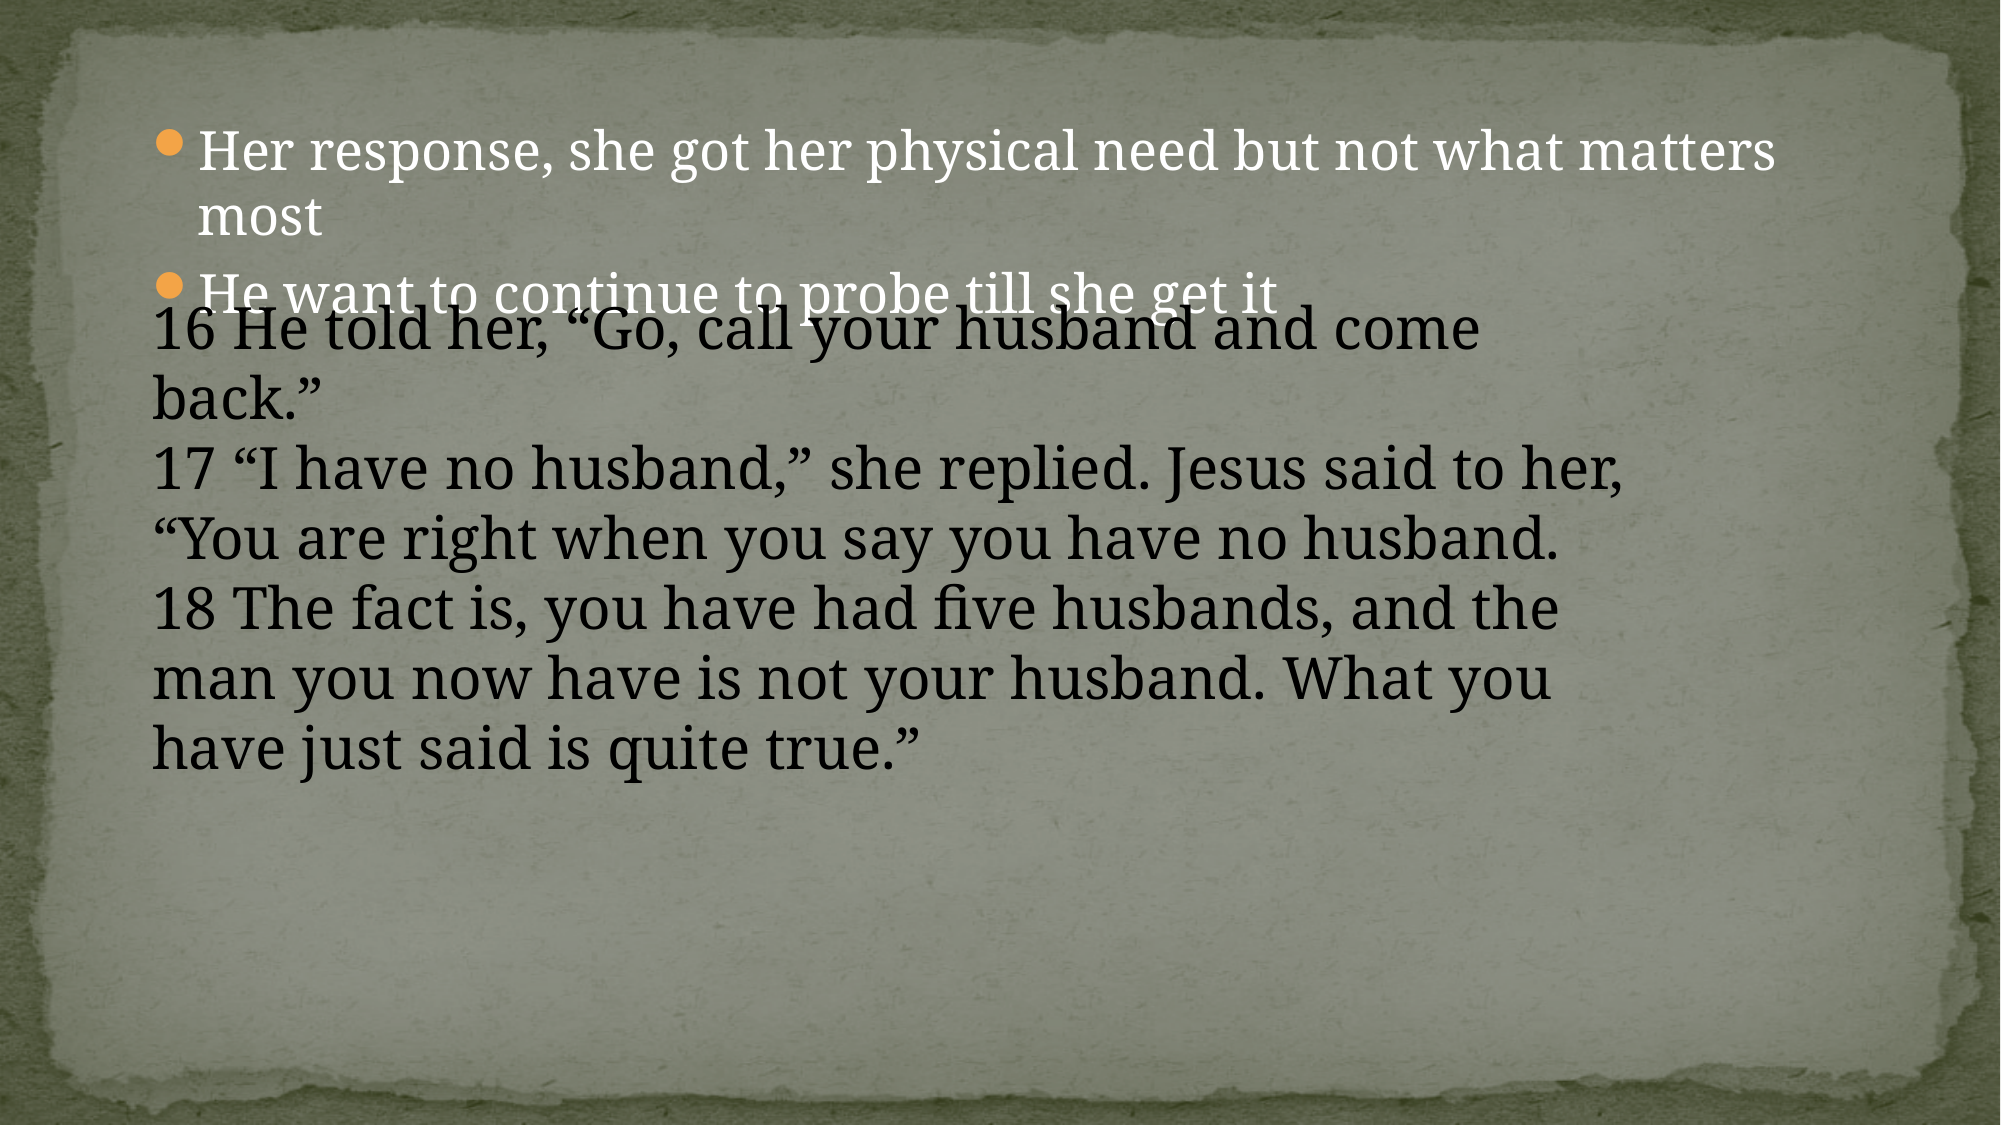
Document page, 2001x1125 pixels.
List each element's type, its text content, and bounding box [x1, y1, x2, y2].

list Her response, she got her physical need but not what matters most He want to continue to probe till she get it [137, 109, 1863, 1014]
text_box 16 He told her, “Go, call your husband and come back.” 17 “I have no husband,” she replied. Jesus said to her, “You are right when you say you have no husband. 18 The fact is, you have had five husbands, and the man you now have is not your husband. What you have just said is quite true.” [137, 284, 1652, 789]
